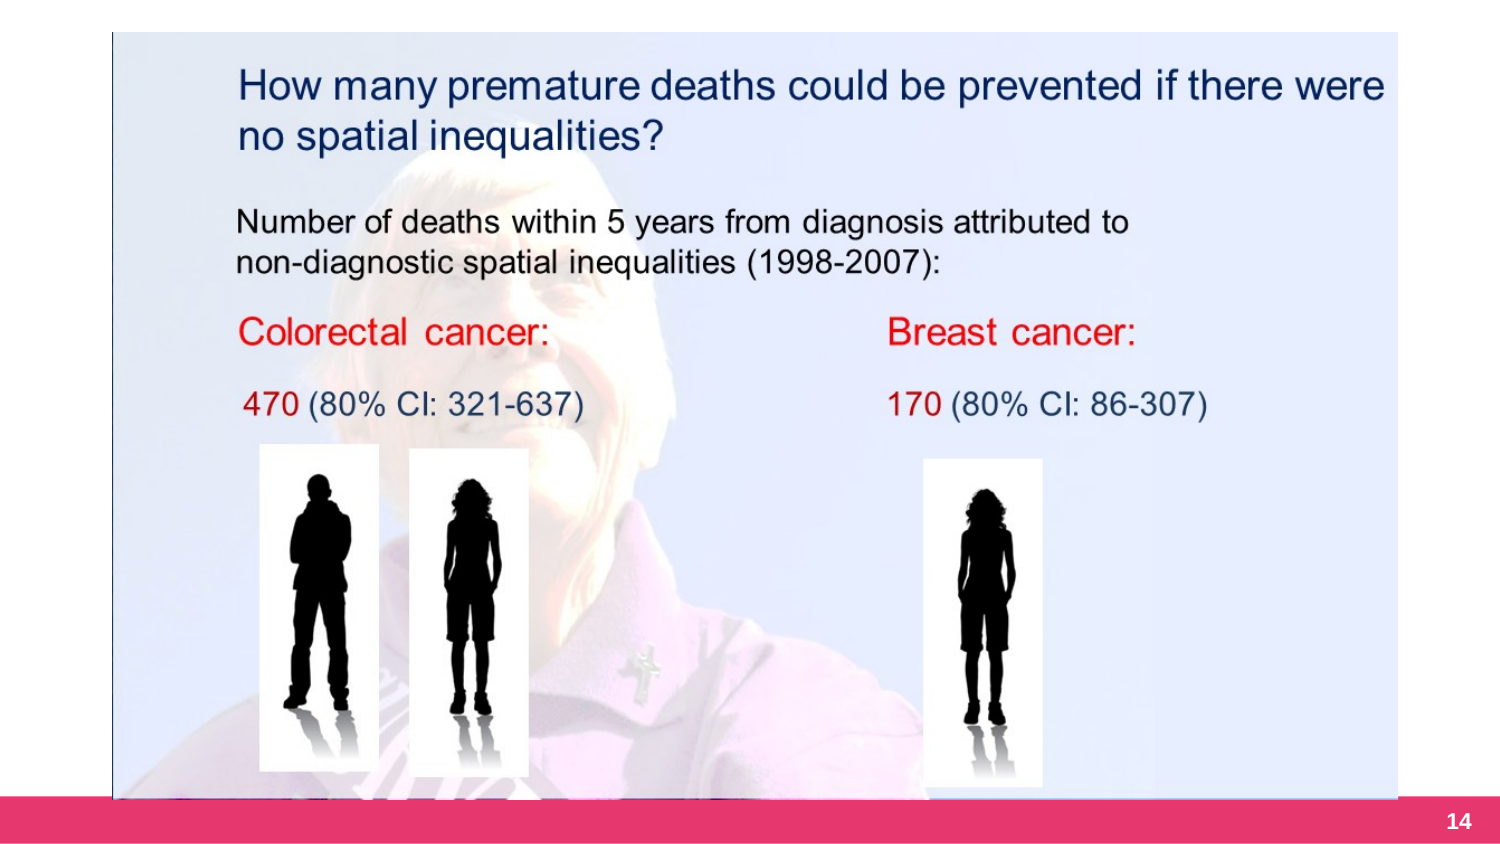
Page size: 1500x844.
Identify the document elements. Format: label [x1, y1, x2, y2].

picture [111, 31, 1399, 801]
